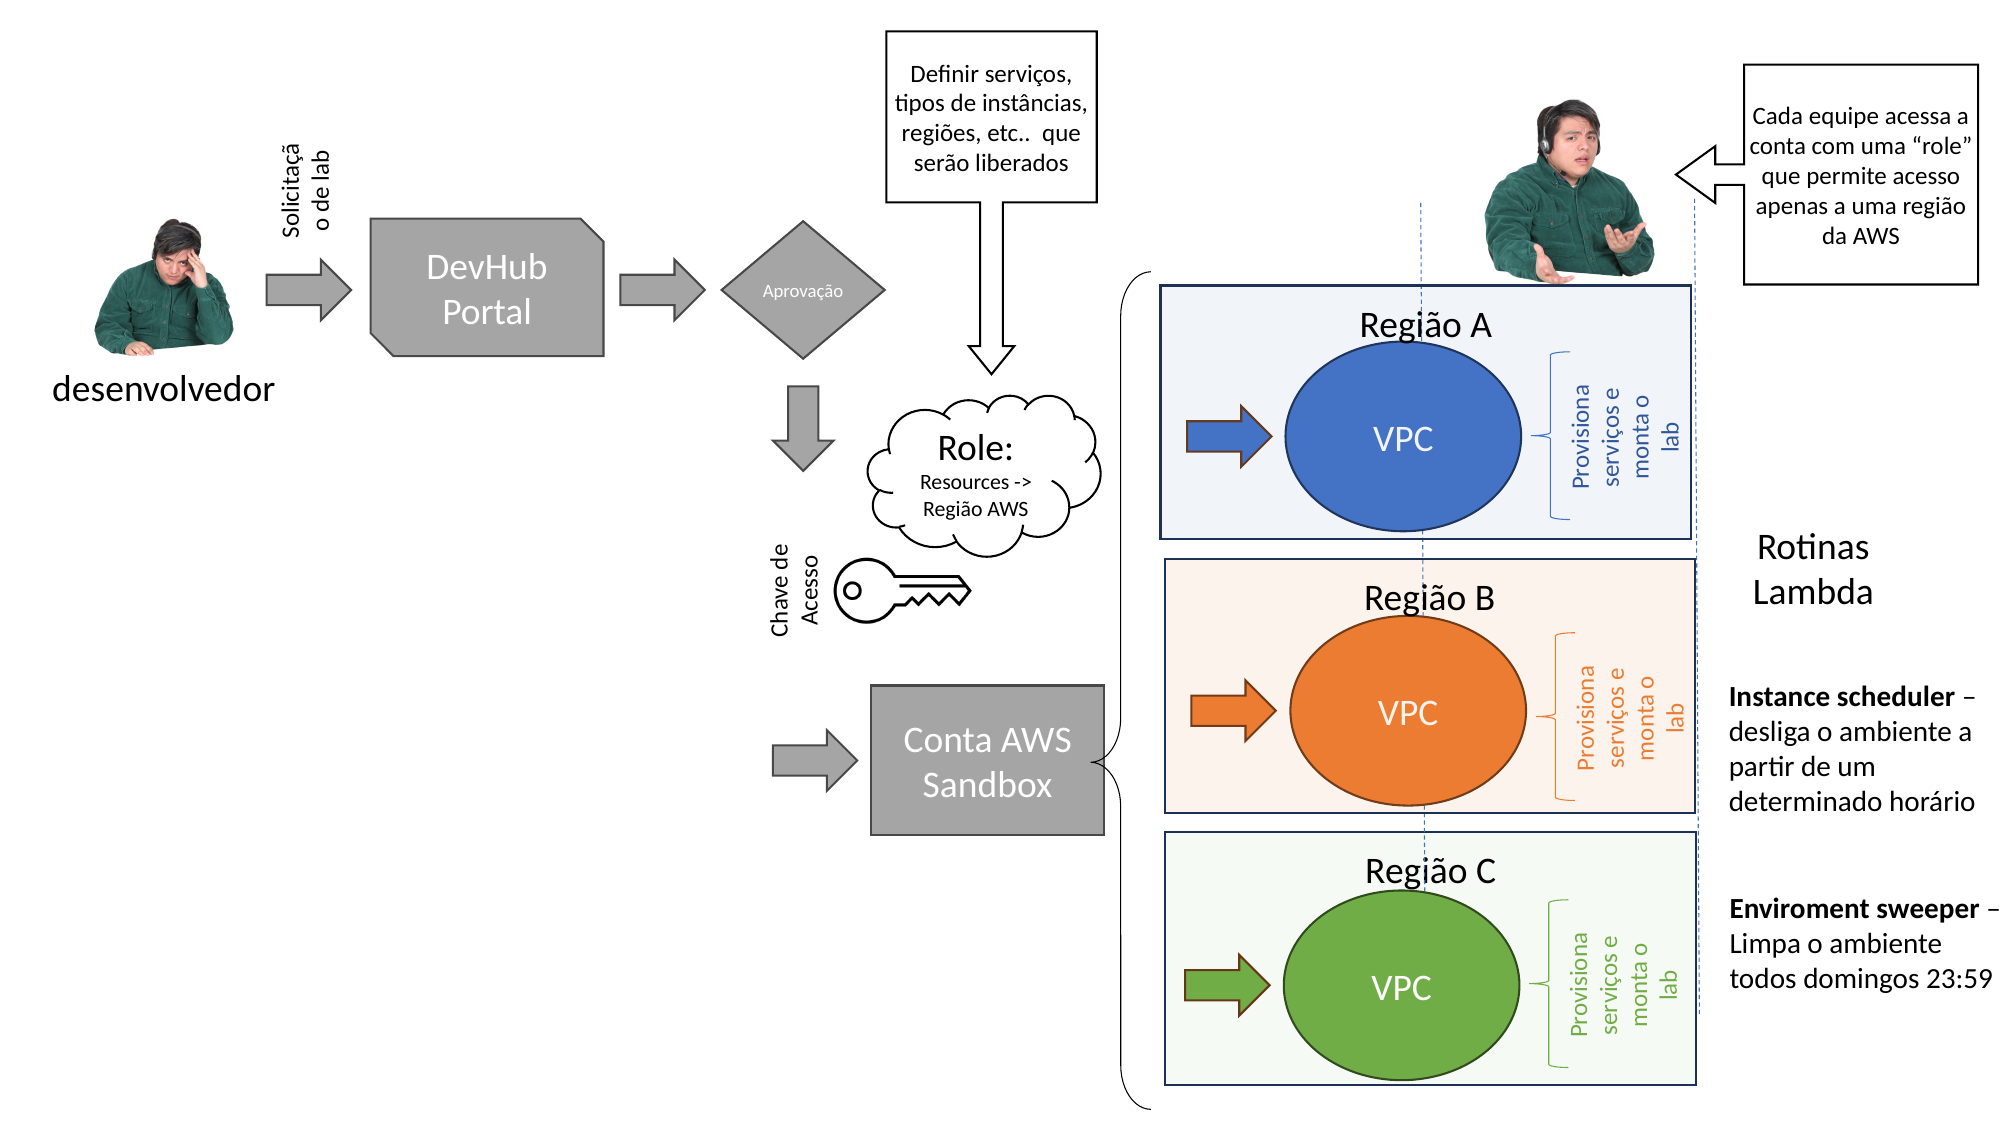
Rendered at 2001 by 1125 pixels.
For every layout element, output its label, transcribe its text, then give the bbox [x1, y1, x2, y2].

picture [827, 515, 978, 666]
text_box [771, 727, 859, 794]
text_box Região A [1159, 284, 1420, 540]
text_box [1694, 198, 1700, 1015]
text_box Região B [1164, 558, 1420, 814]
text_box Região A [1426, 284, 1692, 540]
text_box Aprovação [719, 219, 887, 361]
text_box [1090, 271, 1151, 1110]
text_box Cada equipe acessa a conta com uma “role” que permite acesso apenas a uma região da AWS [1674, 63, 1980, 286]
text_box Enviroment sweeper – Limpa o ambiente todos domingos 23:59 [1714, 881, 2000, 1002]
text_box Instance scheduler – desliga o ambiente a partir de um determinado horário [1714, 669, 2000, 825]
text_box desenvolvedor [37, 356, 291, 416]
text_box [619, 257, 707, 323]
text_box Região C [1164, 831, 1697, 1086]
text_box Rotinas Lambda [1700, 514, 1933, 620]
text_box [770, 385, 836, 473]
text_box DevHub Portal [369, 217, 605, 358]
text_box Solicitação de lab [266, 122, 358, 260]
text_box Provisiona serviços e monta o lab [1554, 910, 1676, 1061]
picture [94, 218, 234, 357]
picture [1484, 97, 1655, 285]
text_box [1184, 952, 1272, 1019]
text_box Role: Resources -> Região AWS [866, 394, 1102, 558]
text_box VPC [1282, 889, 1521, 1082]
text_box Chave de Acesso [755, 515, 827, 666]
text_box Definir serviços, tipos de instâncias, regiões, etc.. que serão liberados [885, 30, 1098, 376]
text_box Região B [1426, 558, 1694, 814]
text_box Conta AWS Sandbox [870, 684, 1105, 836]
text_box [1420, 202, 1426, 1019]
text_box [265, 260, 353, 323]
text_box [1529, 899, 1569, 1069]
